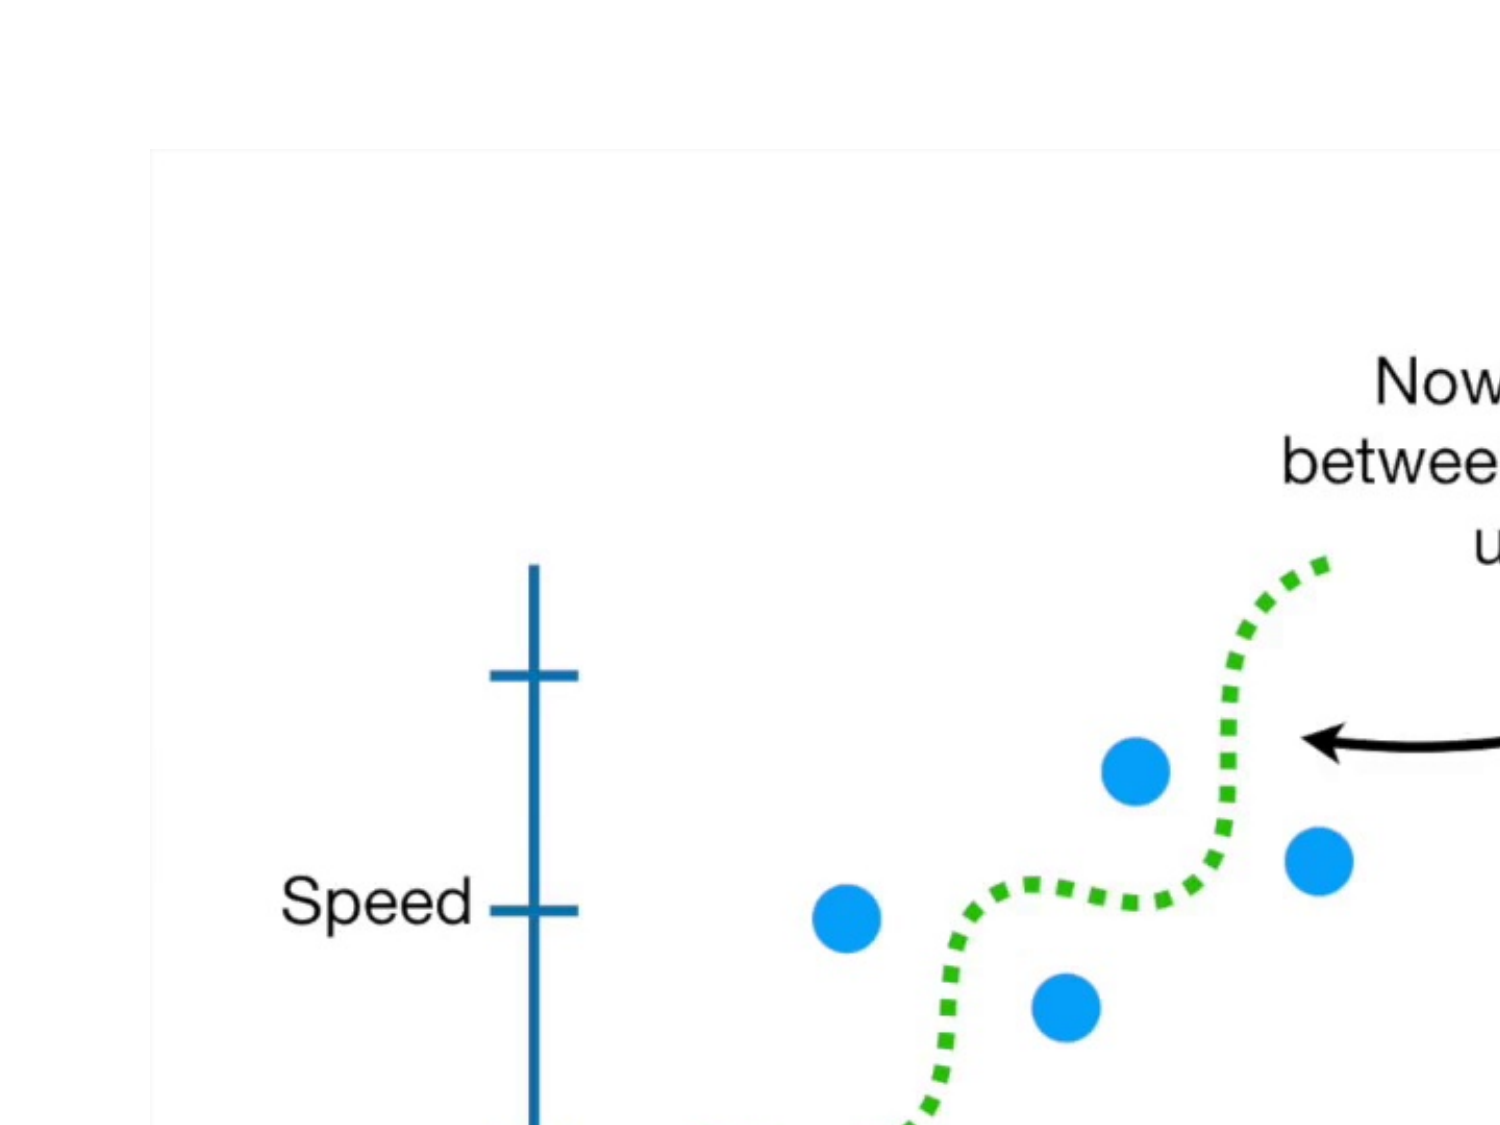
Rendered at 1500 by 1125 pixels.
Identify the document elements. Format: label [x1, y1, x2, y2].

picture [149, 149, 1500, 1125]
